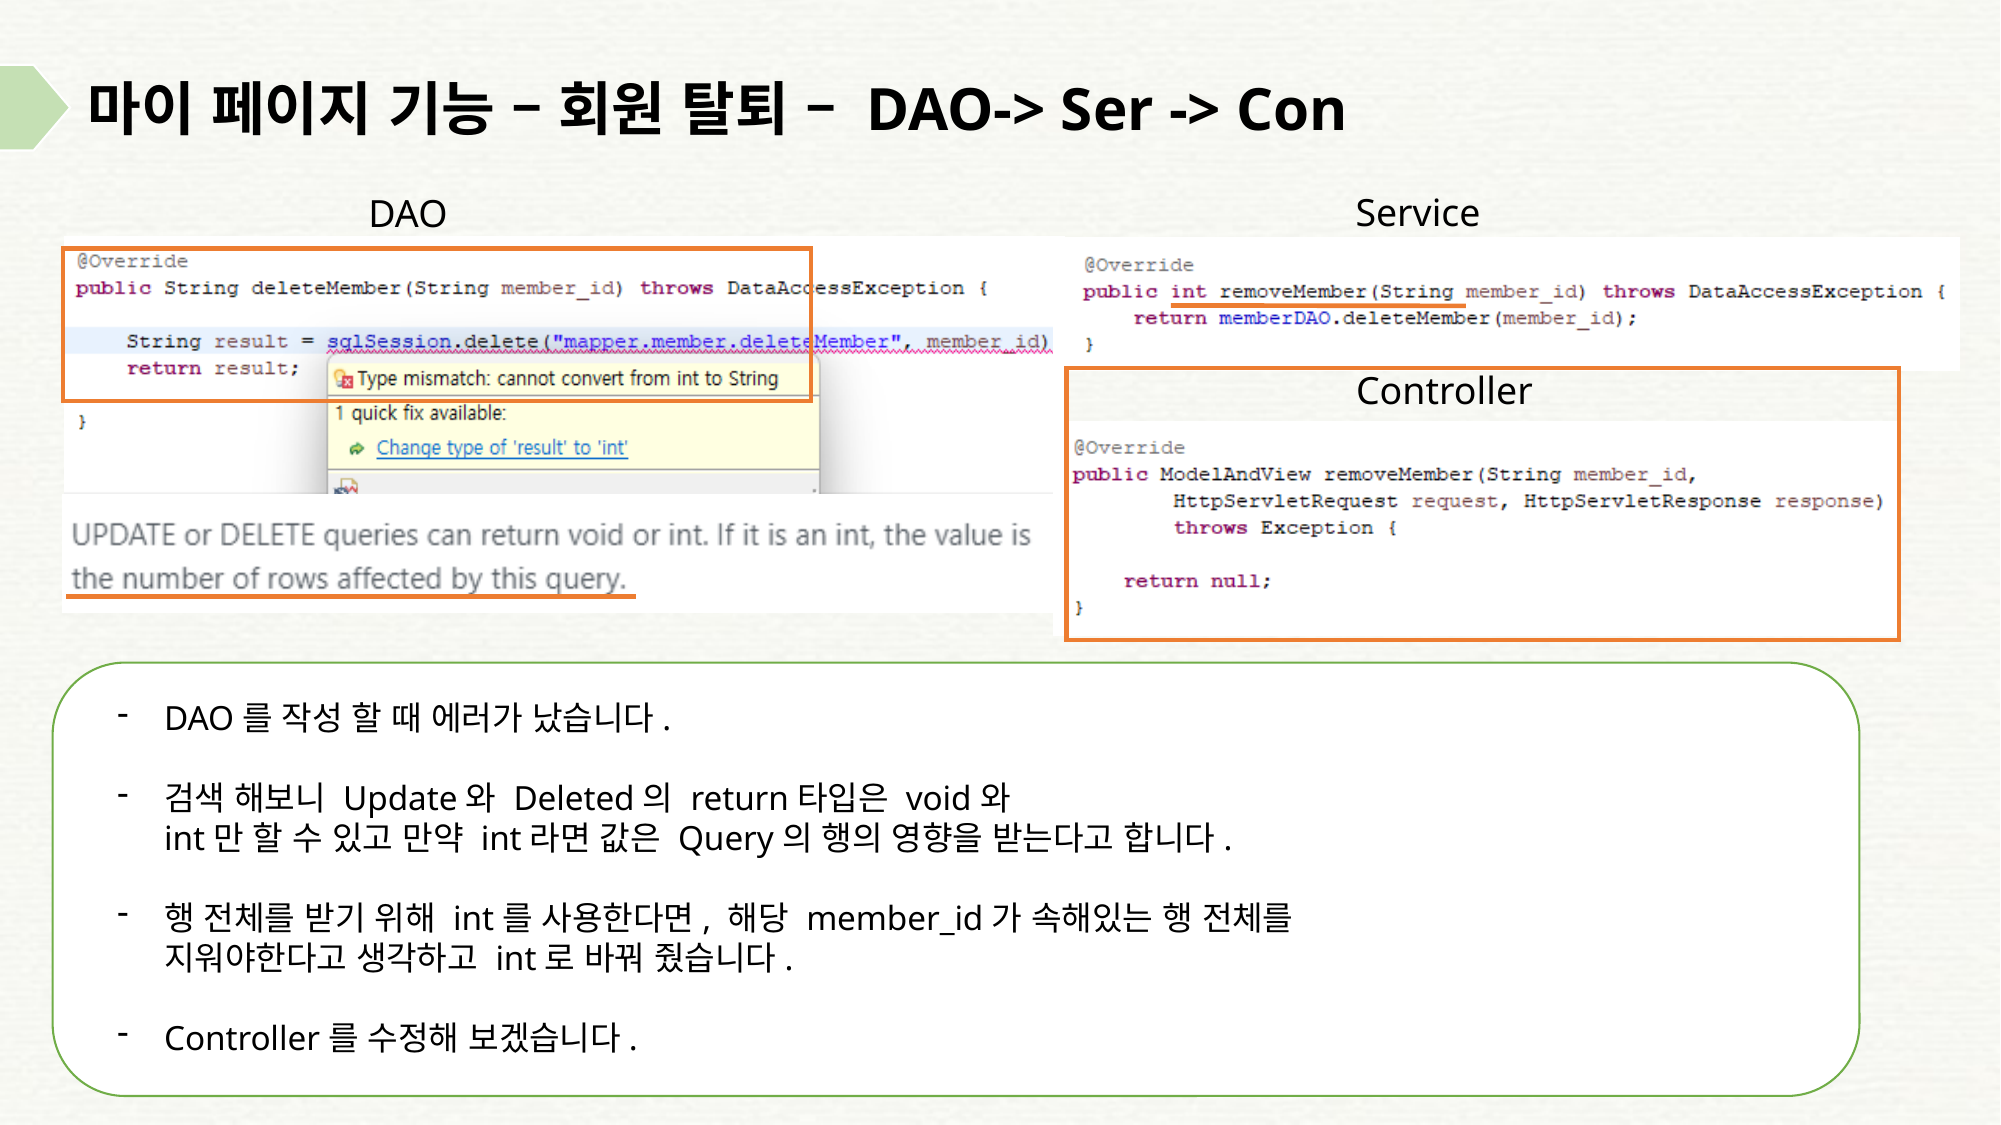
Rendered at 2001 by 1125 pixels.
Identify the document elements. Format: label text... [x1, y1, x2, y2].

text_box 마이 페이지 기능 – 회원 탈퇴 – DAO-> Ser -> Con [73, 64, 1741, 150]
text_box [0, 63, 72, 152]
text_box Service [1340, 181, 1764, 237]
text_box DAO [353, 182, 776, 236]
text_box [1066, 371, 1900, 421]
text_box DAO를 작성 할 때 에러가 났습니다. 검색 해보니 Update와 Deleted의 return타입은 void와 int만 할 수 있고 만약 int라면 값은 Query의 행의 영향을 받는다고 합니다. 행 전체를 받기 위해 int를 사용한다면, 해당 member_id가 속해있는 행 전체를 지워야한다고 생각하고 int로 바꿔 줬습니다. Controller를 수정해 보겠습니다. [102, 690, 1723, 1065]
text_box [51, 661, 1861, 1098]
picture [0, 0, 2000, 1125]
text_box [1066, 637, 1900, 641]
